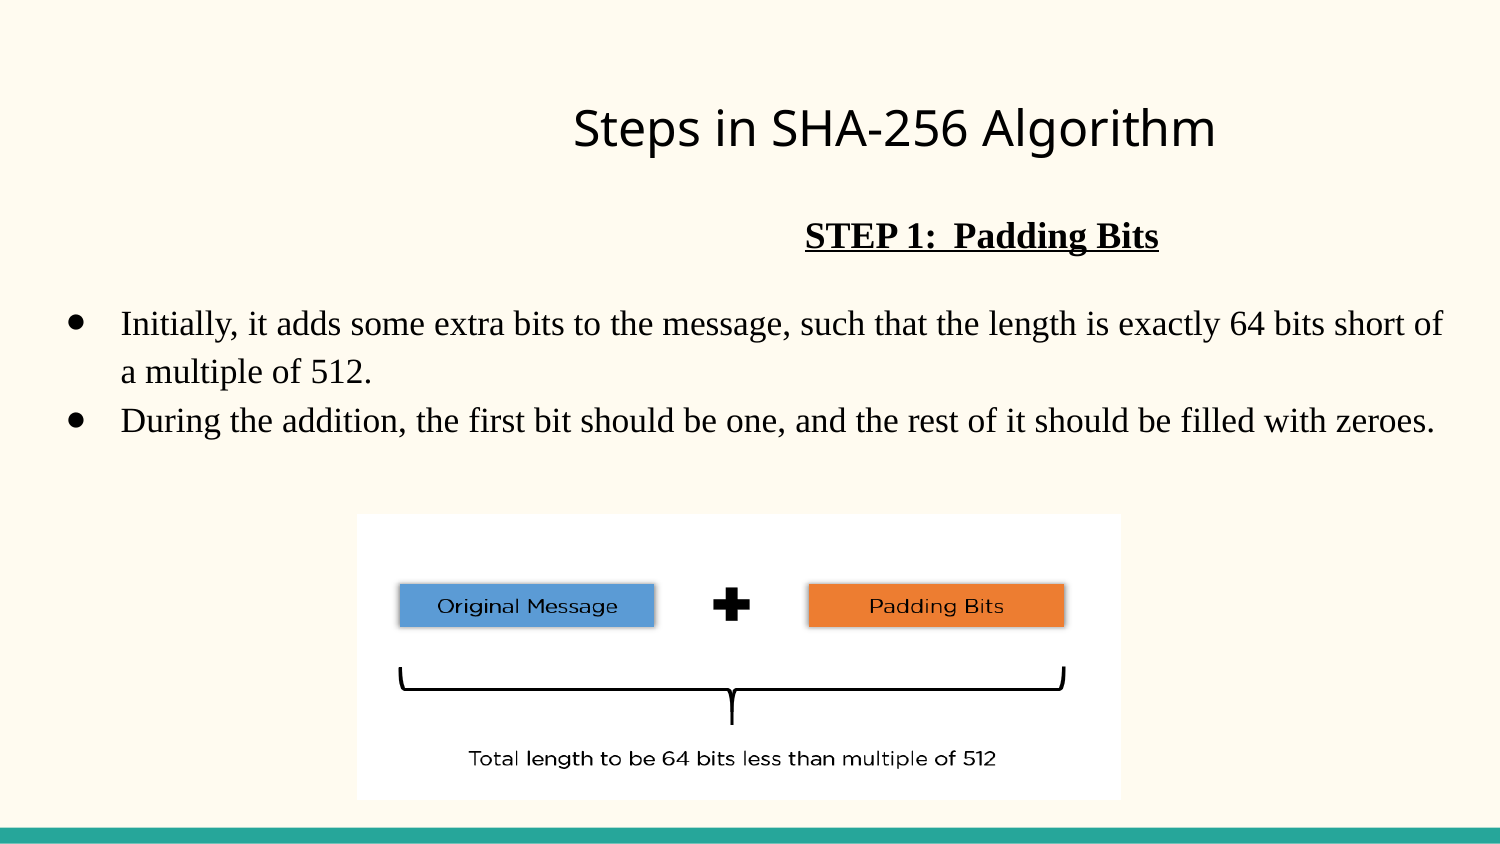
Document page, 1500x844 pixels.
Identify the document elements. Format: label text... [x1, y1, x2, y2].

list STEP 1: Padding Bits Initially, it adds some extra bits to the message, such that the length is exactly 64 bits short of a multiple of 512. During the addition, the first bit should be one, and the rest of it should be filled with zeroes. [30, 188, 1470, 515]
title Steps in SHA-256 Algorithm [51, 72, 1449, 174]
picture [356, 513, 1121, 800]
